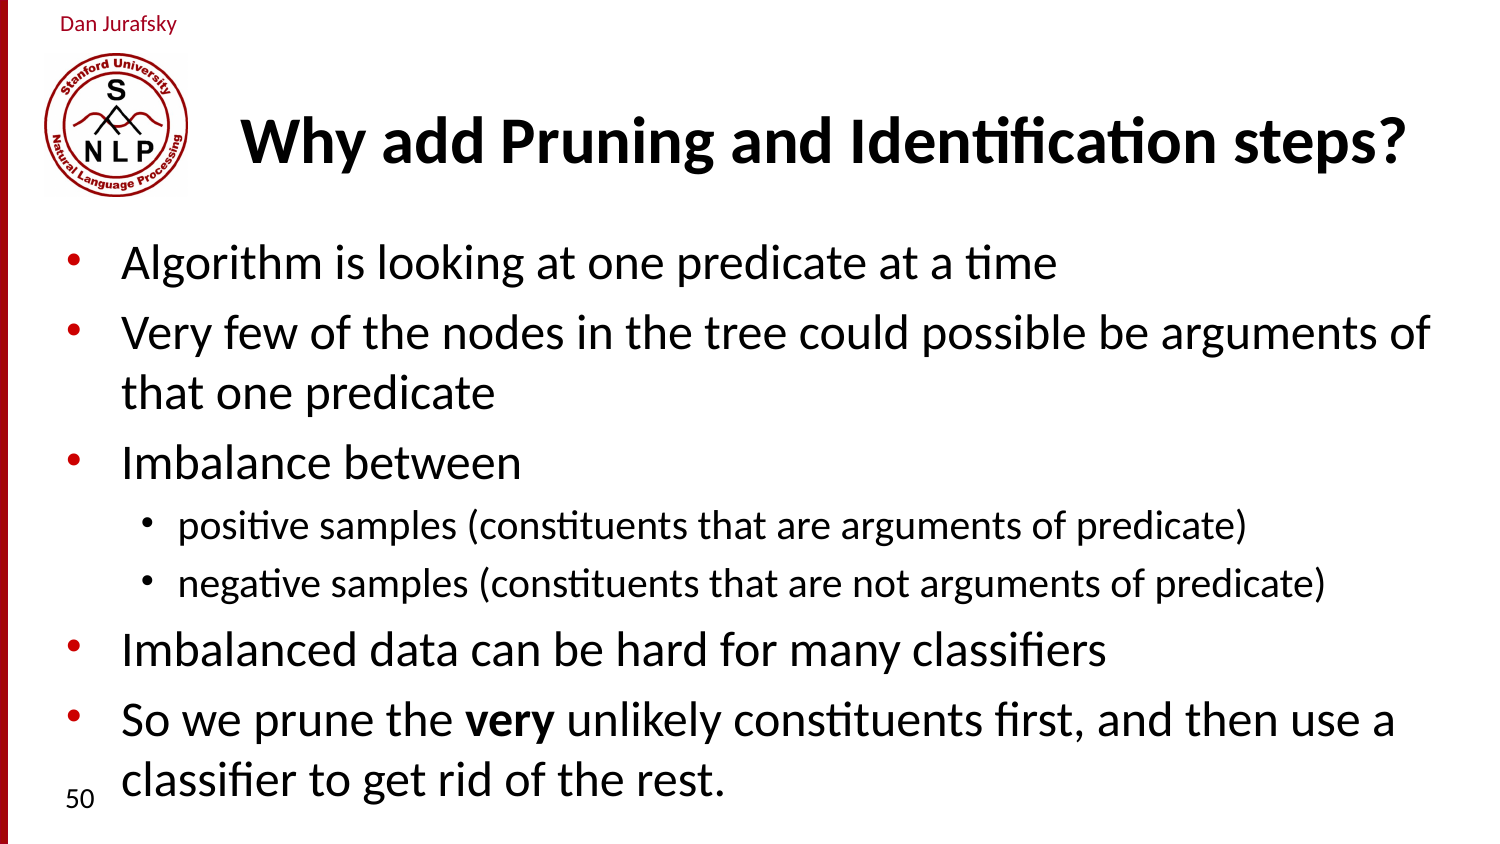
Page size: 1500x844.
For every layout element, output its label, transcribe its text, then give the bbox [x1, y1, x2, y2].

picture [44, 53, 188, 197]
list Algorithm is looking at one predicate at a time Very few of the nodes in the tree could possible be arguments of that one predicate Imbalance between positive samples (constituents that are arguments of predicate) negative samples (constituents that are not arguments of predicate) Imbalanced data can be hard for many classifiers So we prune the very unlikely constituents first, and then use a classifier to get rid of the rest. [50, 221, 1450, 769]
slide_number 50 [49, 771, 158, 829]
title Why add Pruning and Identification steps? [225, 62, 1450, 185]
